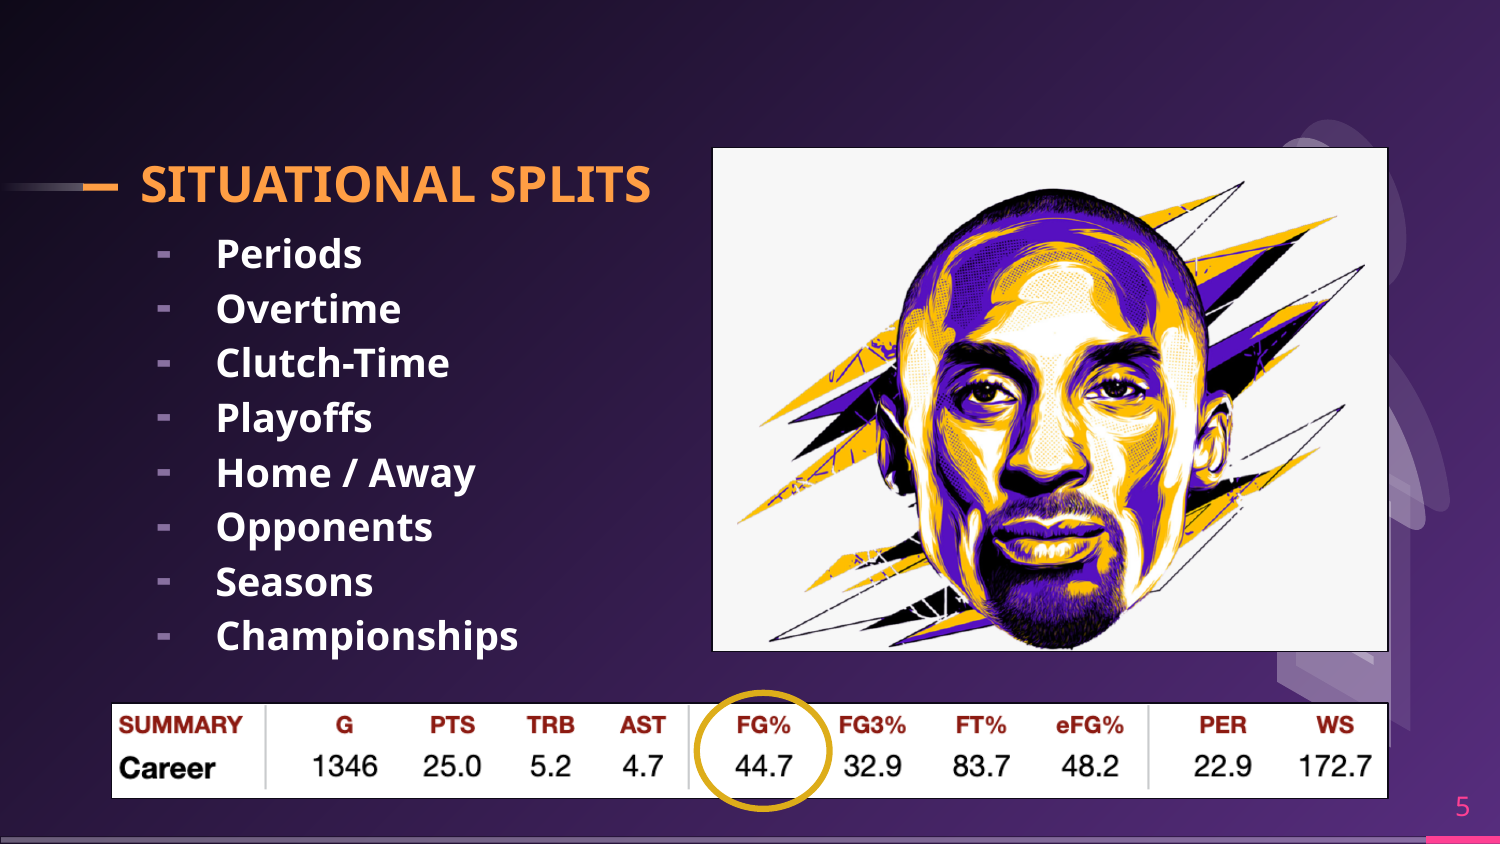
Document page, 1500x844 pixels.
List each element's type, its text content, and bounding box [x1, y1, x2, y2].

text_box [727, 692, 799, 702]
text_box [1004, 119, 1451, 749]
list Periods Overtime Clutch-Time Playoffs Home / Away Opponents Seasons Championships [140, 222, 999, 702]
slide_number ‹#› [1426, 779, 1500, 837]
picture [112, 703, 1388, 798]
title SITUATIONAL SPLITS [140, 148, 710, 214]
picture [712, 147, 1388, 651]
text_box [739, 805, 787, 809]
